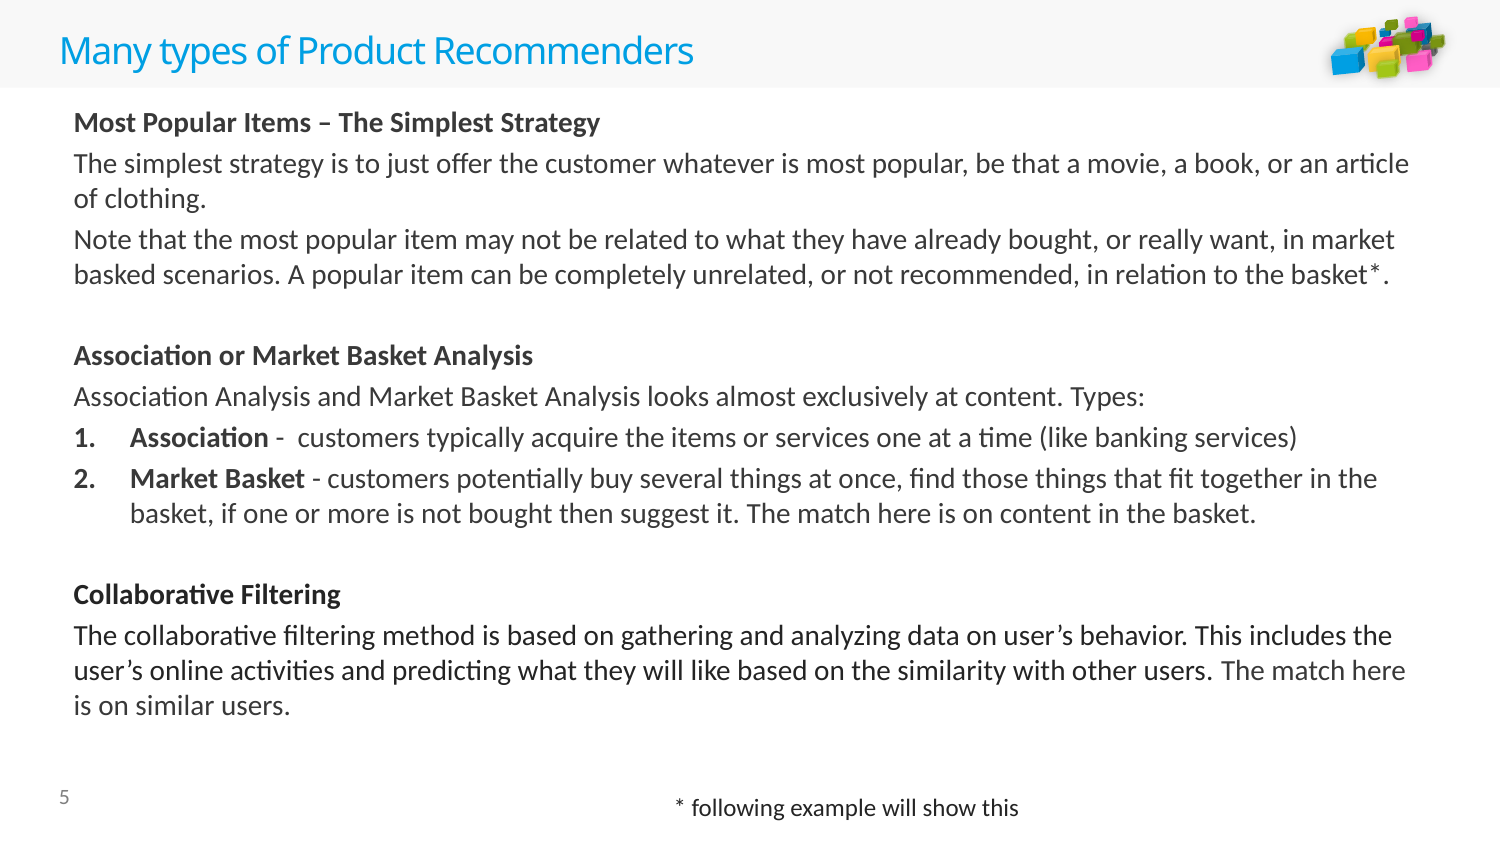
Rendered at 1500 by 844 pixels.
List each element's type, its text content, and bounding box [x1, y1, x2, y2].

list Most Popular Items – The Simplest Strategy The simplest strategy is to just offer the customer whatever is most popular, be that a movie, a book, or an article of clothing. Note that the most popular item may not be related to what they have already bought, or really want, in market basked scenarios. A popular item can be completely unrelated, or not recommended, in relation to the basket*. Association or Market Basket Analysis Association Analysis and Market Basket Analysis looks almost exclusively at content. Types: Association - customers typically acquire the items or services one at a time (like banking services) Market Basket - customers potentially buy several things at once, find those things that fit together in the basket, if one or more is not bought then suggest it. The match here is on content in the basket. Collaborative Filtering The collaborative filtering method is based on gathering and analyzing data on user’s behavior. This includes the user’s online activities and predicting what they will like based on the similarity with other users. The match here is on similar users. * following example will show this [58, 96, 1441, 793]
title Many types of Product Recommenders [58, 31, 1267, 73]
